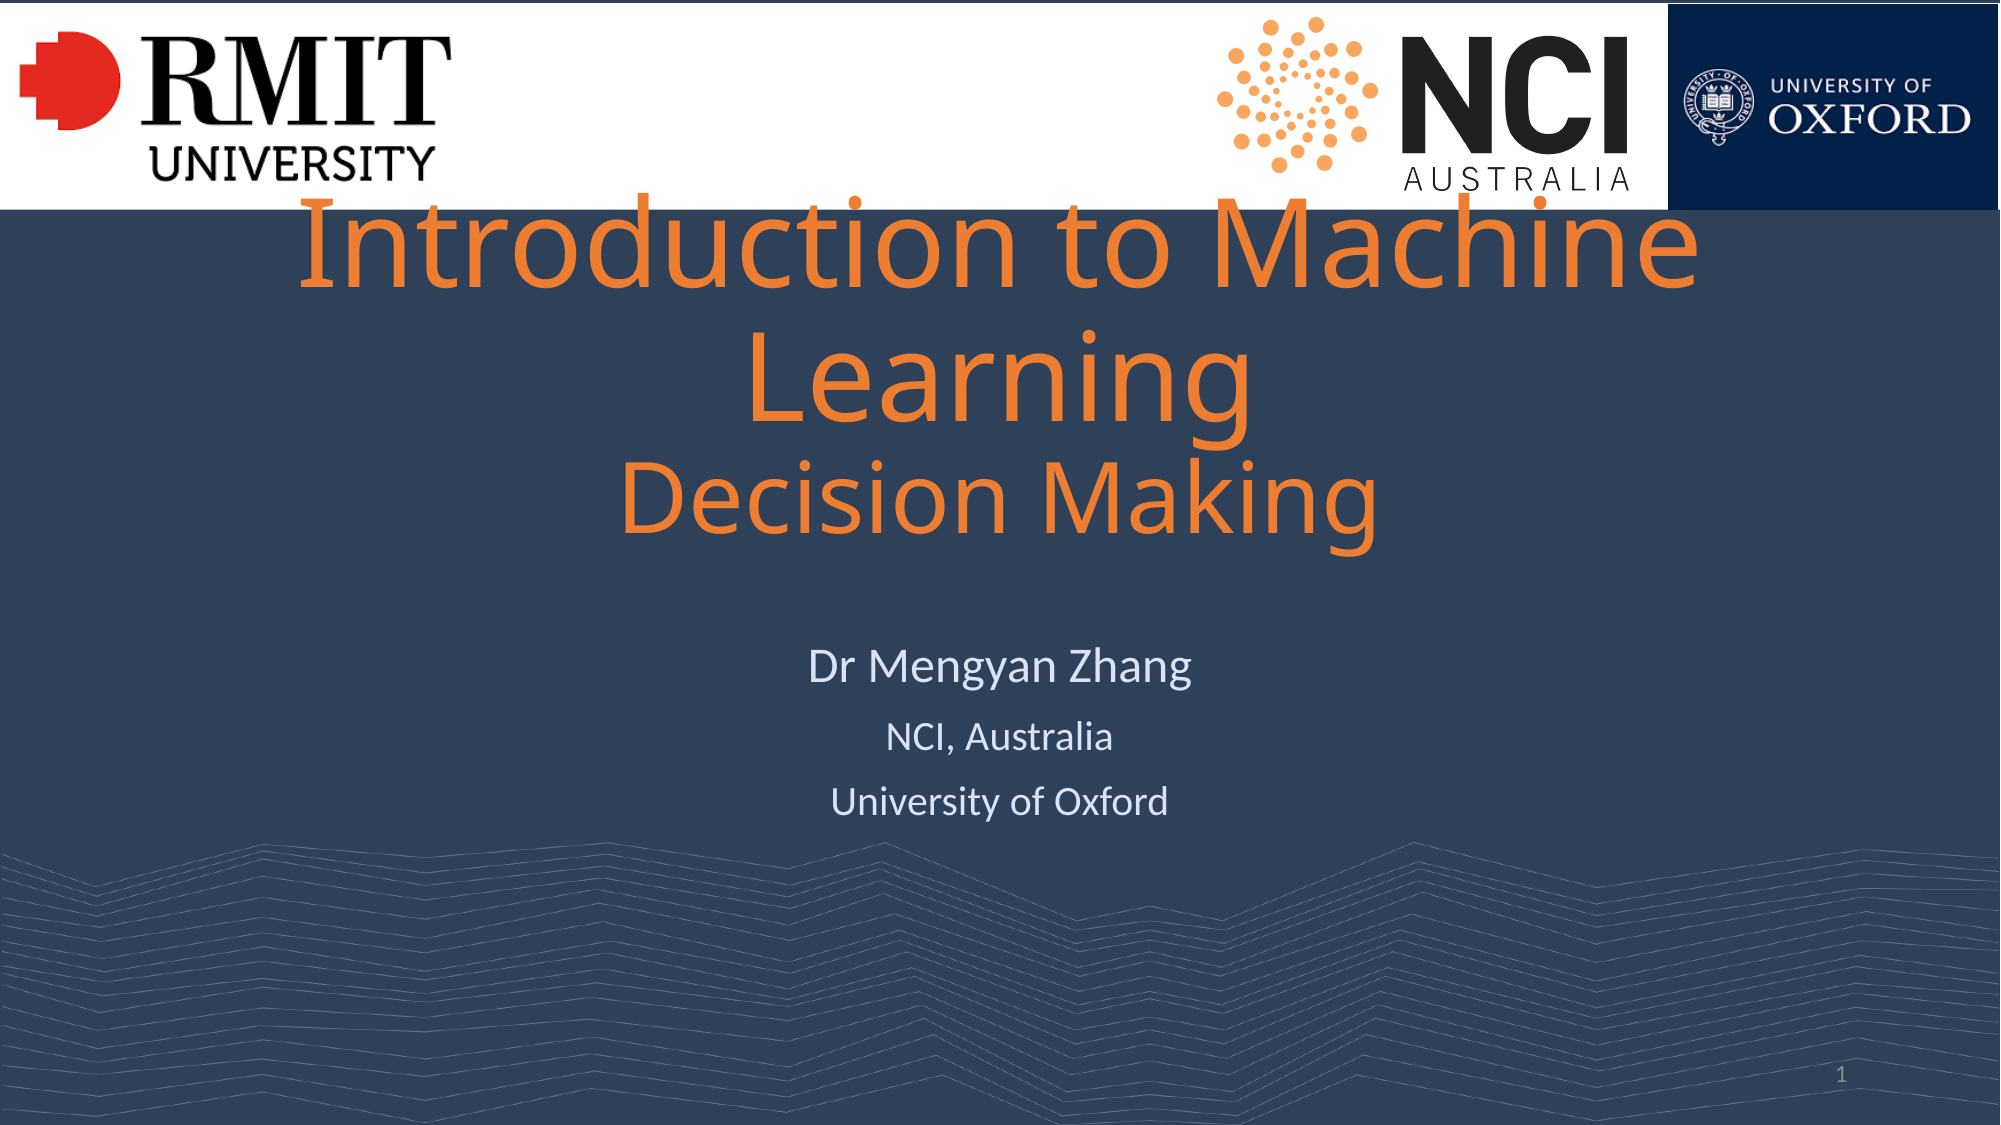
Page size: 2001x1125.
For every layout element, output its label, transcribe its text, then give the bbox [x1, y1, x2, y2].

picture [0, 842, 2000, 1125]
picture [18, 30, 453, 183]
text_box Dr Mengyan Zhang NCI, Australia University of Oxford [249, 631, 1750, 842]
picture [1668, 4, 1998, 210]
title Introduction to Machine Learning Decision Making [125, 170, 1875, 563]
picture [1217, 15, 1629, 191]
text_box [0, 2, 2000, 211]
